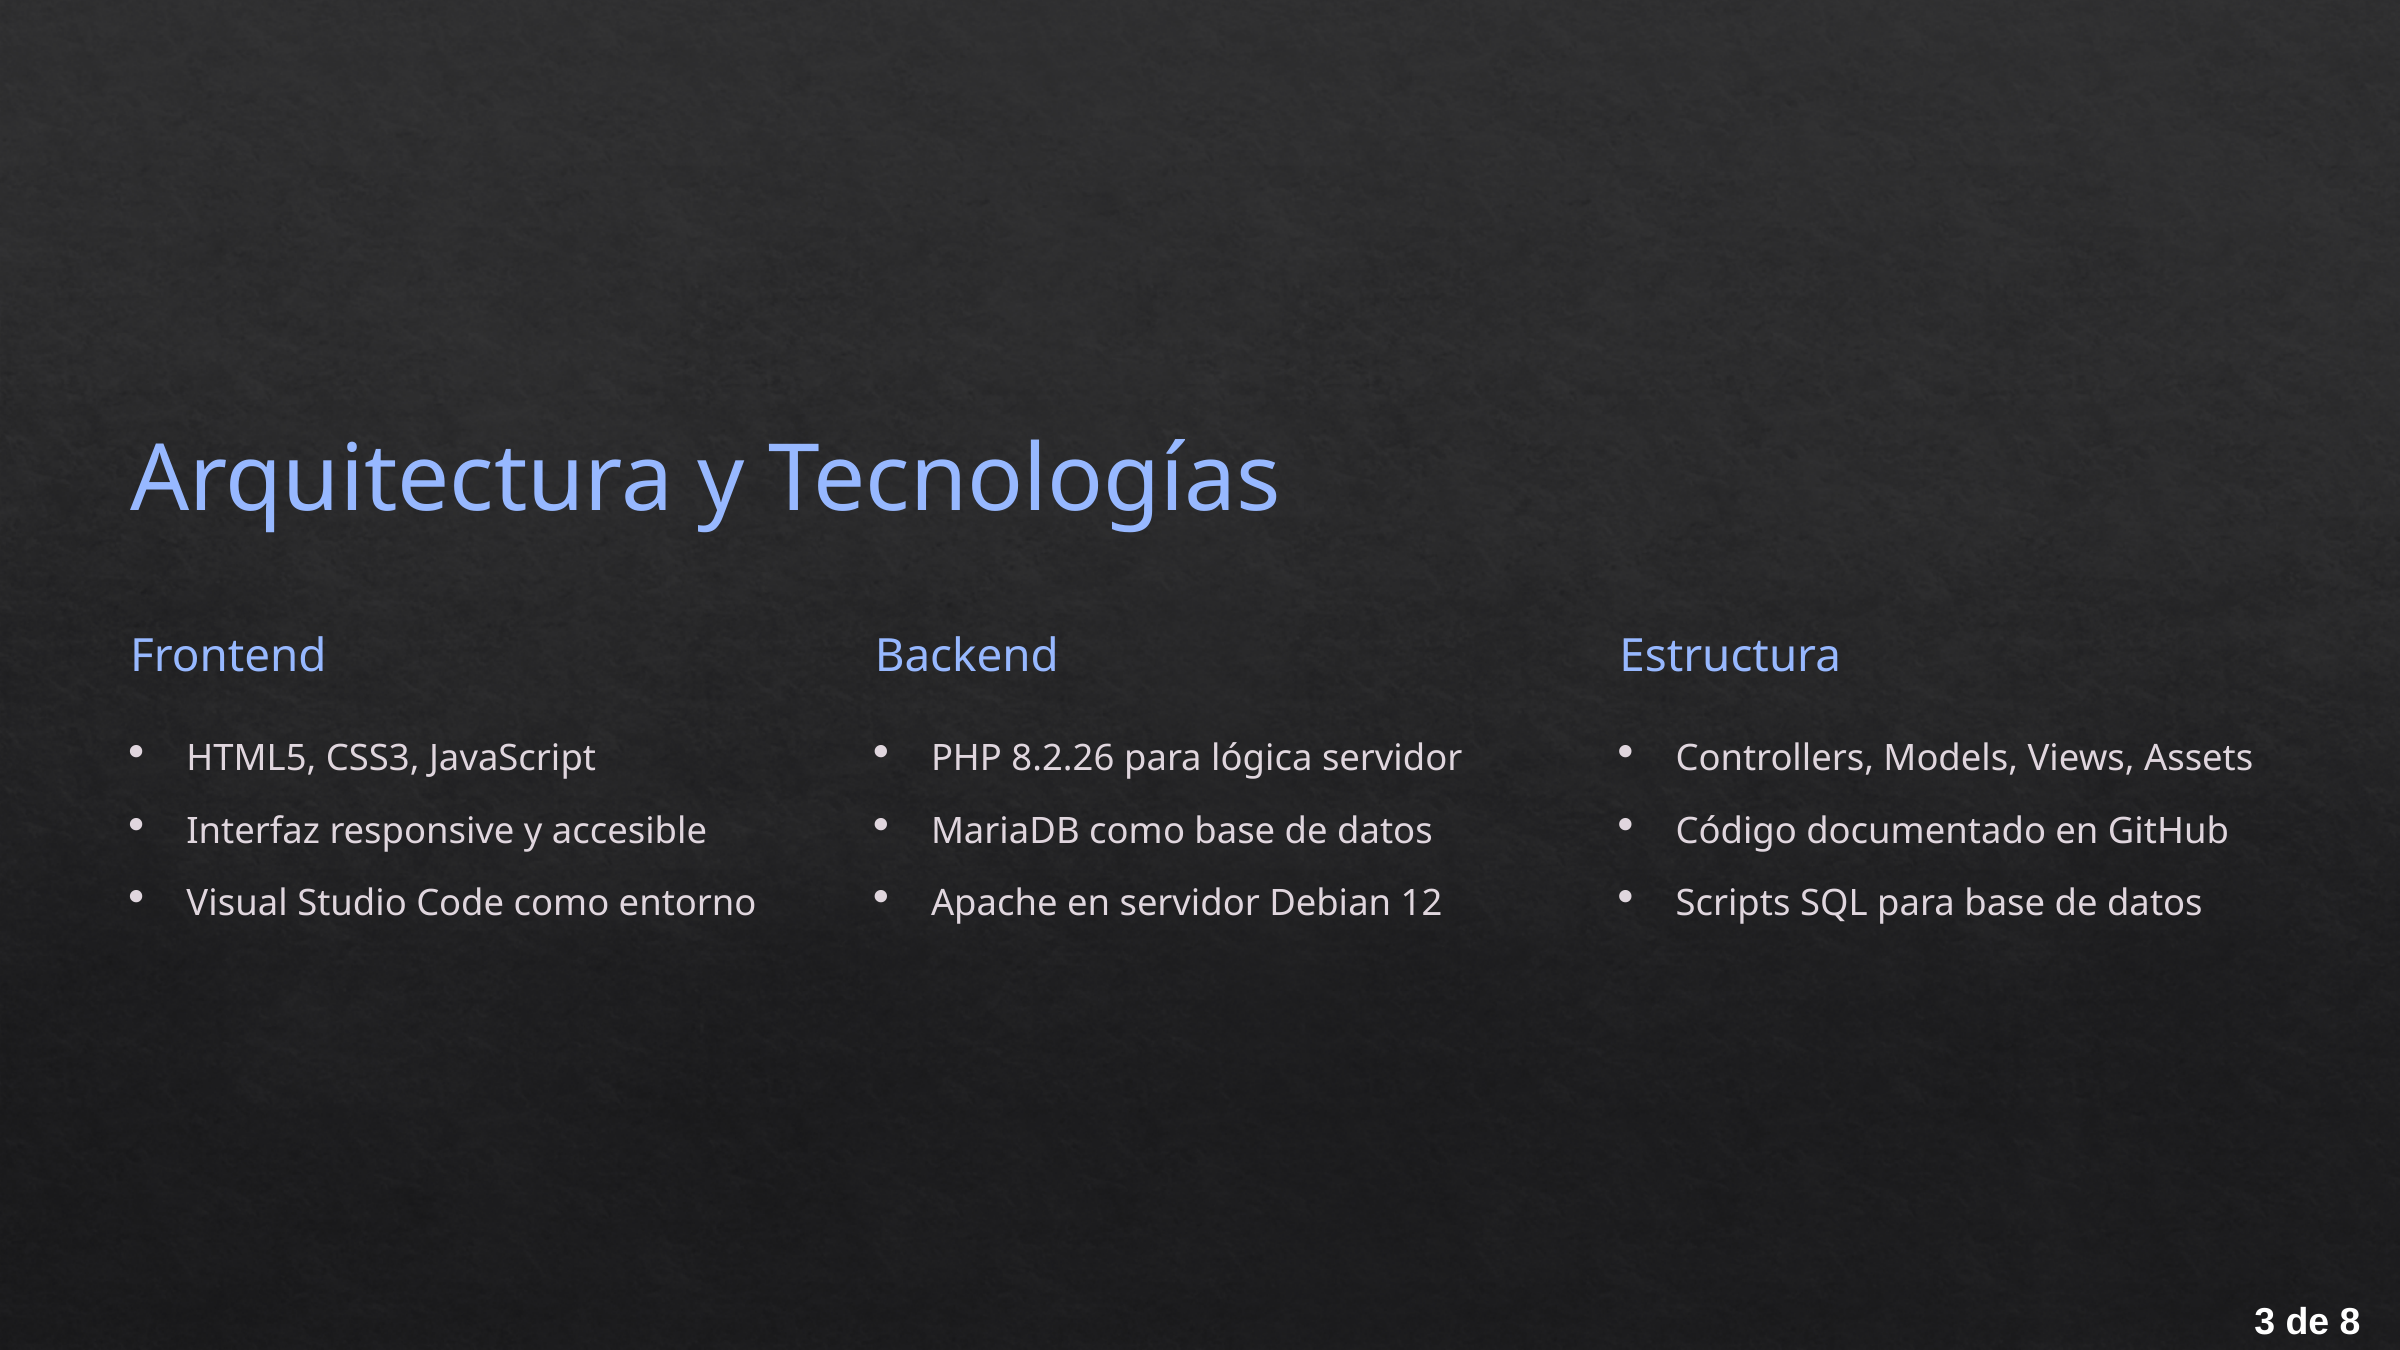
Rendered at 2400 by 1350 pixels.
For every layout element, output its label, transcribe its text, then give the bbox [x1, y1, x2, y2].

text_box Apache en servidor Debian 12 [874, 863, 1528, 923]
text_box Arquitectura y Tecnologías [130, 413, 1405, 530]
text_box Scripts SQL para base de datos [1619, 863, 2272, 923]
picture [0, 0, 2400, 1350]
text_box Controllers, Models, Views, Assets [1619, 718, 2272, 778]
text_box PHP 8.2.26 para lógica servidor [874, 718, 1528, 778]
text_box Interfaz responsive y accesible [130, 791, 783, 851]
text_box HTML5, CSS3, JavaScript [130, 718, 783, 778]
text_box 3 de 8 [2239, 1289, 2400, 1349]
text_box Frontend [130, 623, 596, 682]
text_box Visual Studio Code como entorno [130, 863, 783, 923]
text_box Estructura [1619, 623, 2085, 682]
text_box Código documentado en GitHub [1619, 791, 2272, 851]
text_box Backend [874, 623, 1340, 682]
text_box MariaDB como base de datos [874, 791, 1528, 851]
